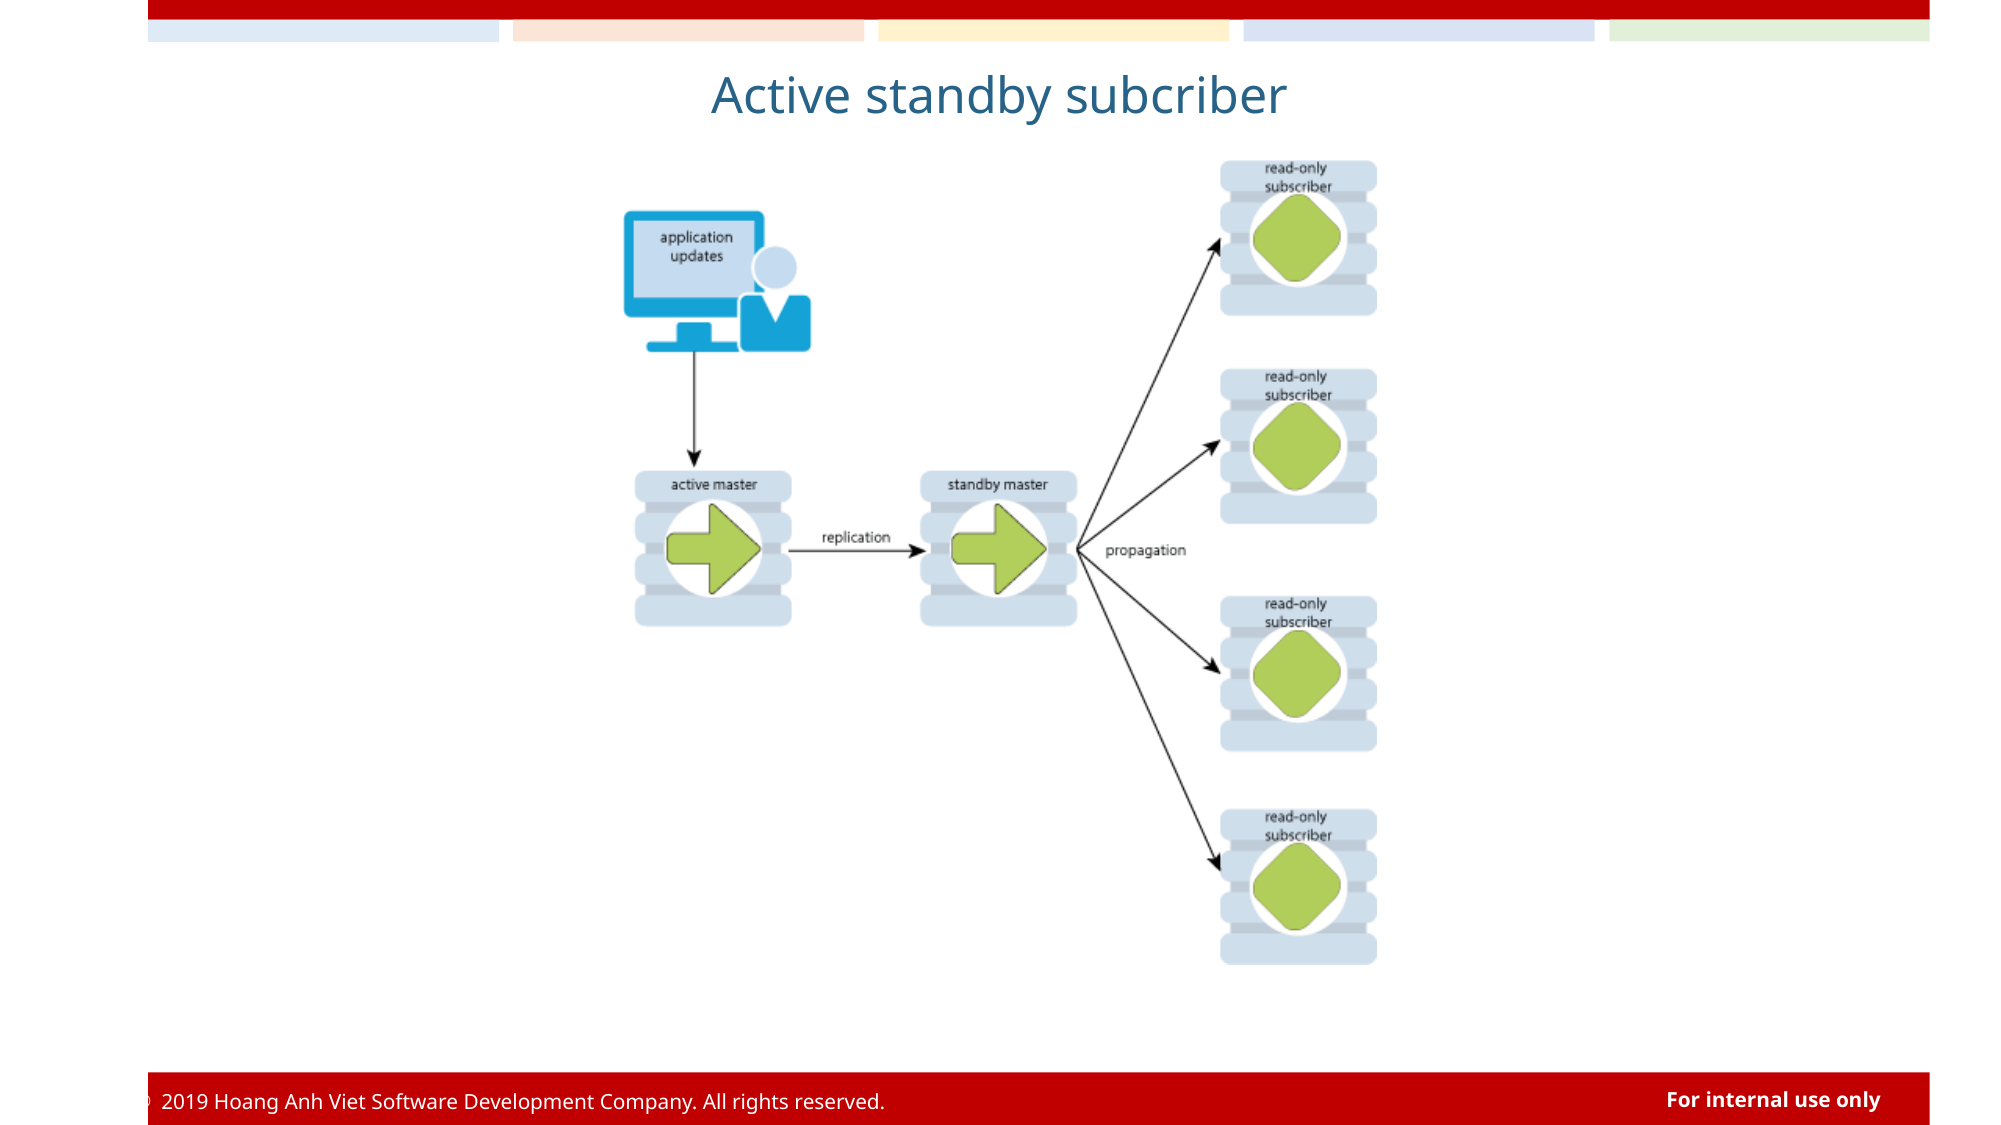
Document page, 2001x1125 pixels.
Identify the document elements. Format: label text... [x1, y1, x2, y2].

picture [623, 160, 1377, 965]
text_box Active standby subcriber [393, 54, 1607, 134]
